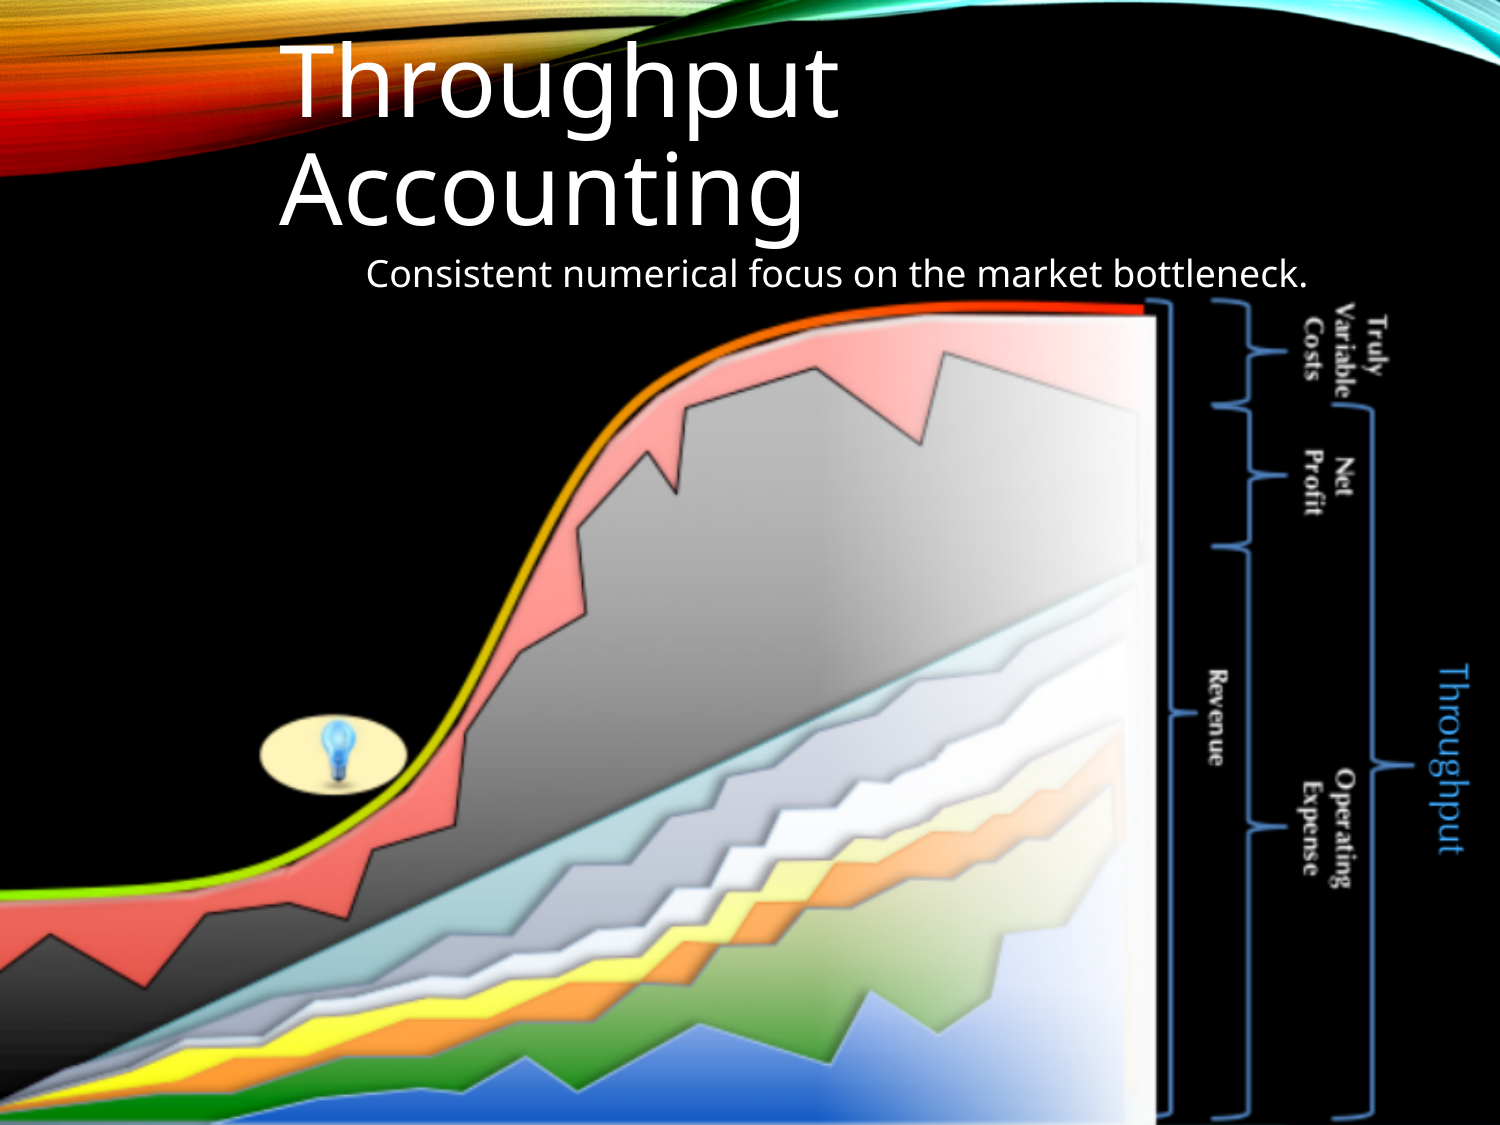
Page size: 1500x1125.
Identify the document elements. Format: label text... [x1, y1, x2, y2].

title Throughput Accounting [264, 102, 1331, 255]
picture [0, 283, 1500, 1125]
text_box Consistent numerical focus on the market bottleneck. [350, 242, 1325, 283]
picture [0, 0, 1500, 178]
